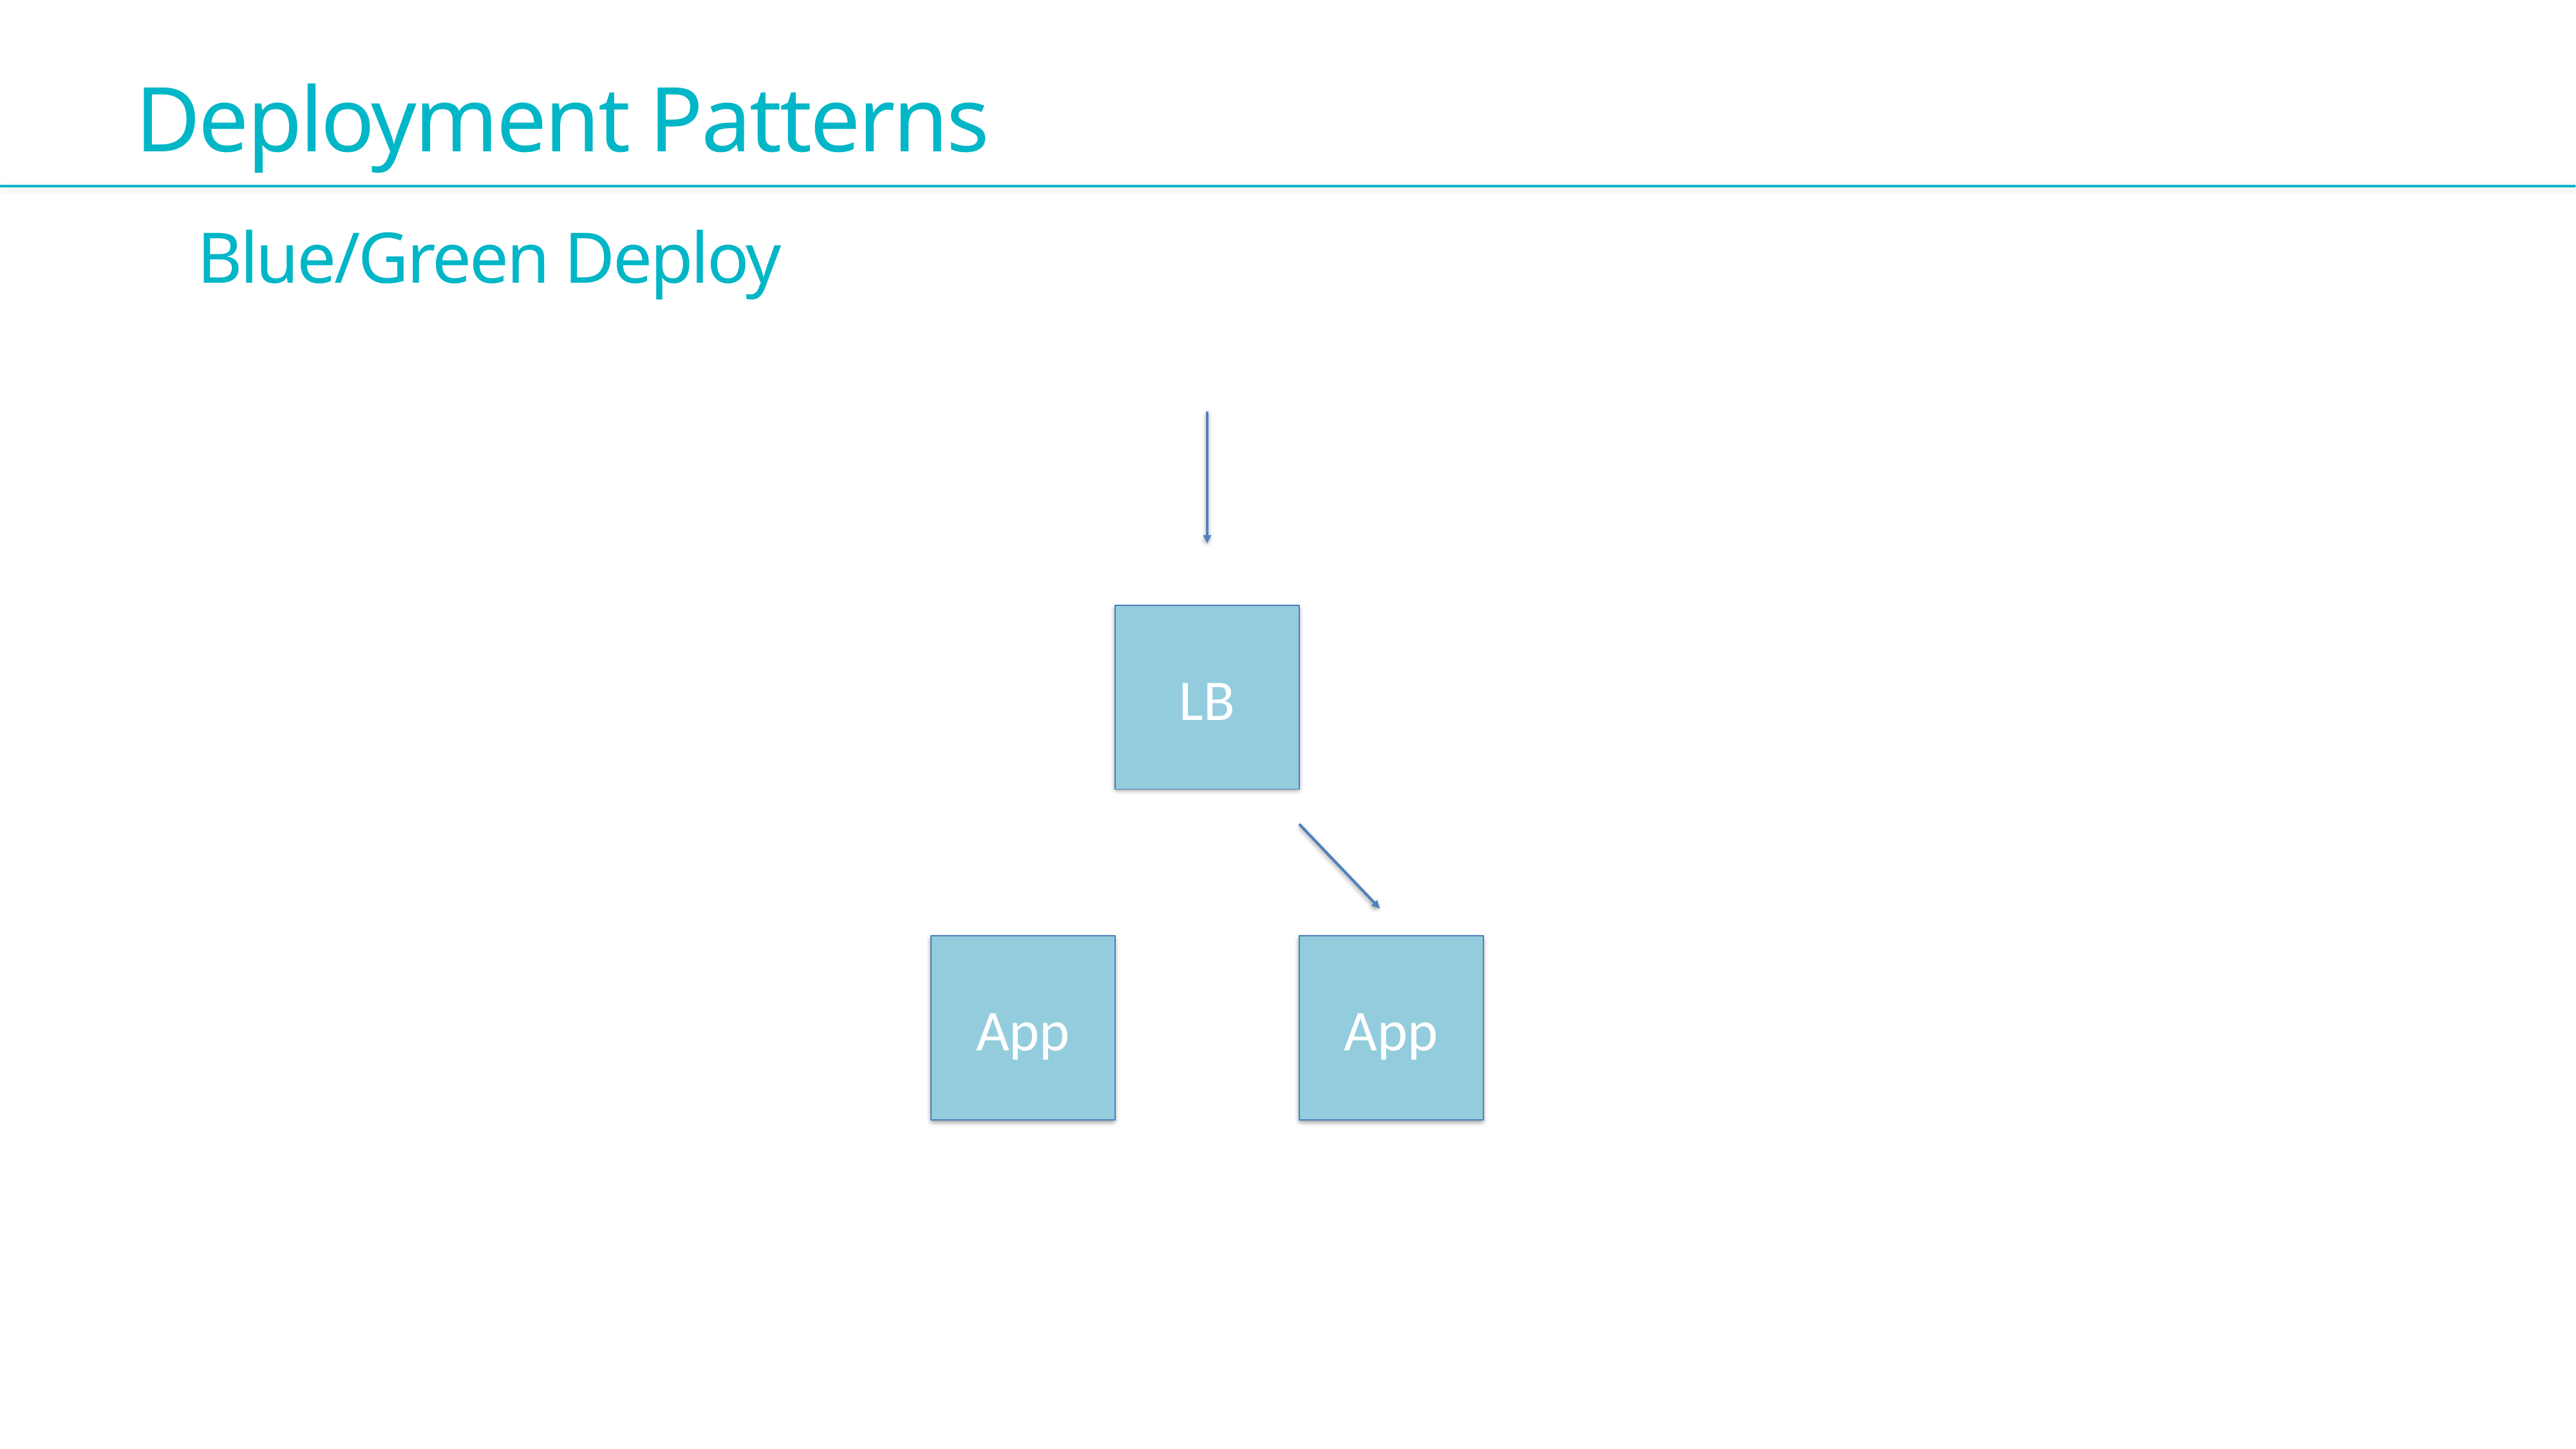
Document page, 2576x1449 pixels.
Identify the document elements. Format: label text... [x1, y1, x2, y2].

text_box Blue/Green Deploy [187, 208, 791, 302]
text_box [1299, 824, 1380, 909]
text_box App [1299, 935, 1484, 1121]
text_box Deployment Patterns [126, 57, 999, 175]
text_box App [930, 935, 1116, 1121]
text_box LB [1114, 605, 1300, 790]
